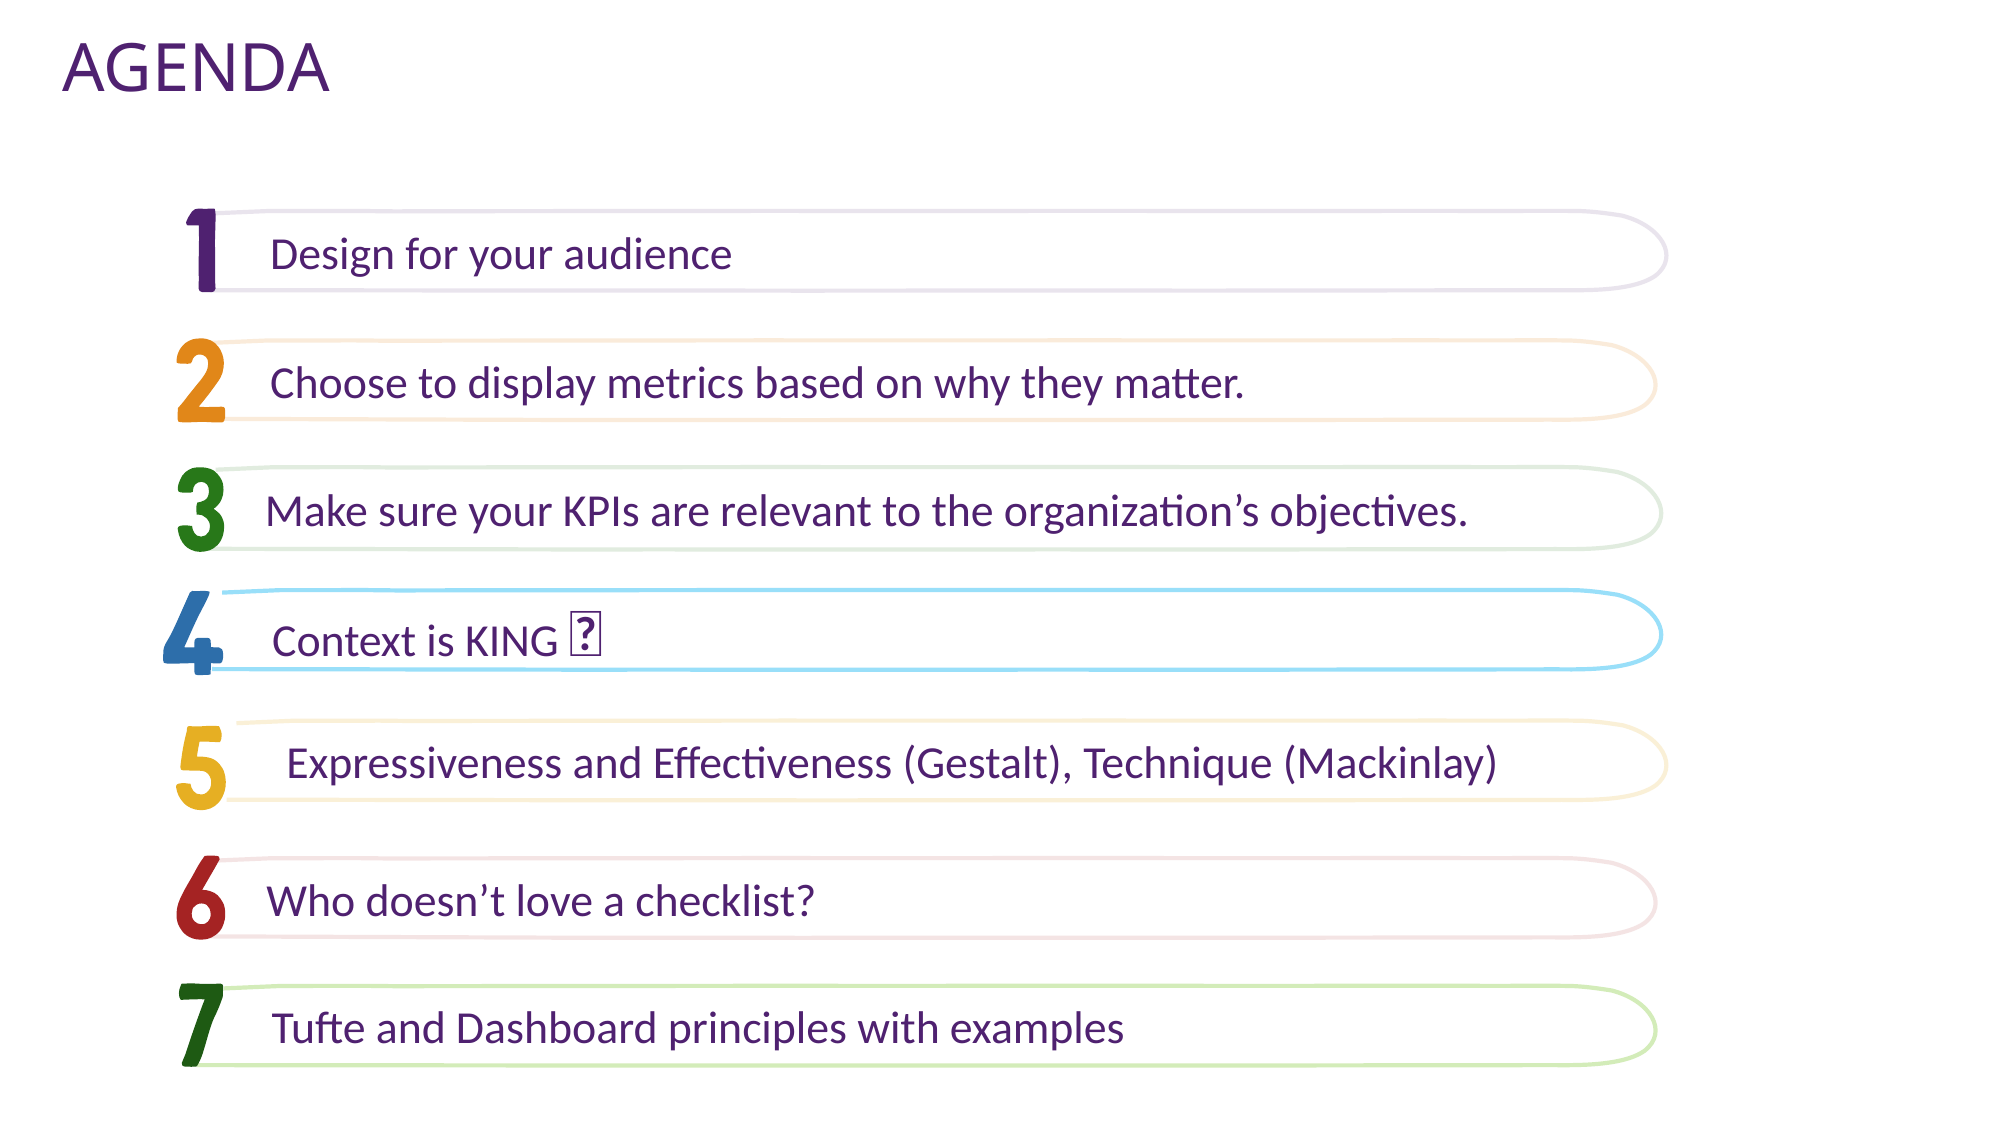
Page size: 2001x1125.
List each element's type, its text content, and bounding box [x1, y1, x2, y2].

text_box [177, 982, 225, 1068]
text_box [186, 208, 1667, 293]
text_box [176, 855, 1656, 940]
text_box Tufte and Dashboard principles with examples [199, 985, 1656, 1066]
text_box Context is KING 👑 [212, 590, 1662, 670]
text_box [174, 724, 227, 812]
text_box Expressiveness and Effectiveness (Gestalt), Technique (Mackinlay) [226, 720, 1667, 801]
title Agenda [62, 24, 1938, 105]
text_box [176, 338, 1656, 423]
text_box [177, 467, 1662, 552]
text_box [162, 589, 215, 677]
